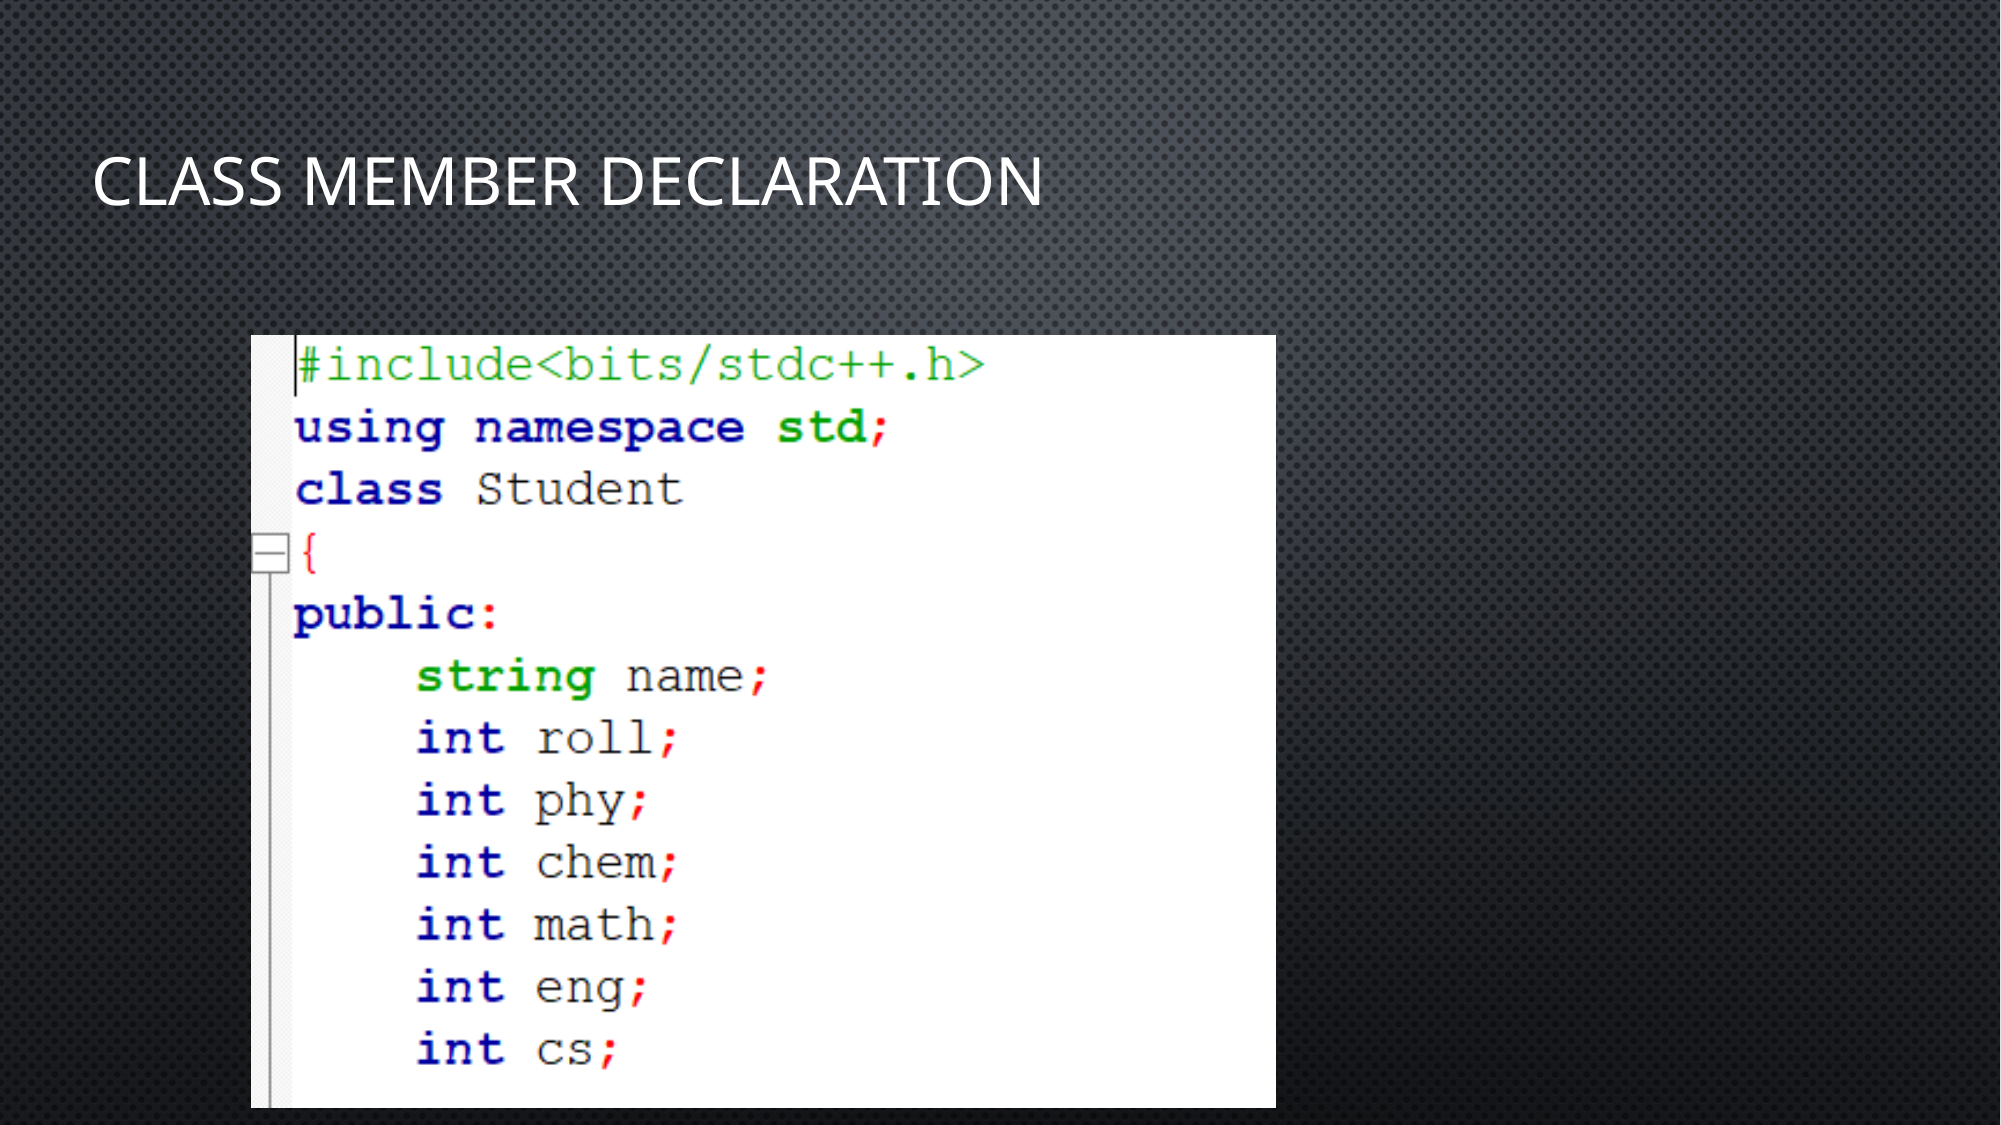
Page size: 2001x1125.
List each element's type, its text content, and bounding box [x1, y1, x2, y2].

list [251, 335, 1277, 1109]
title Class member declaration [75, 22, 1701, 336]
